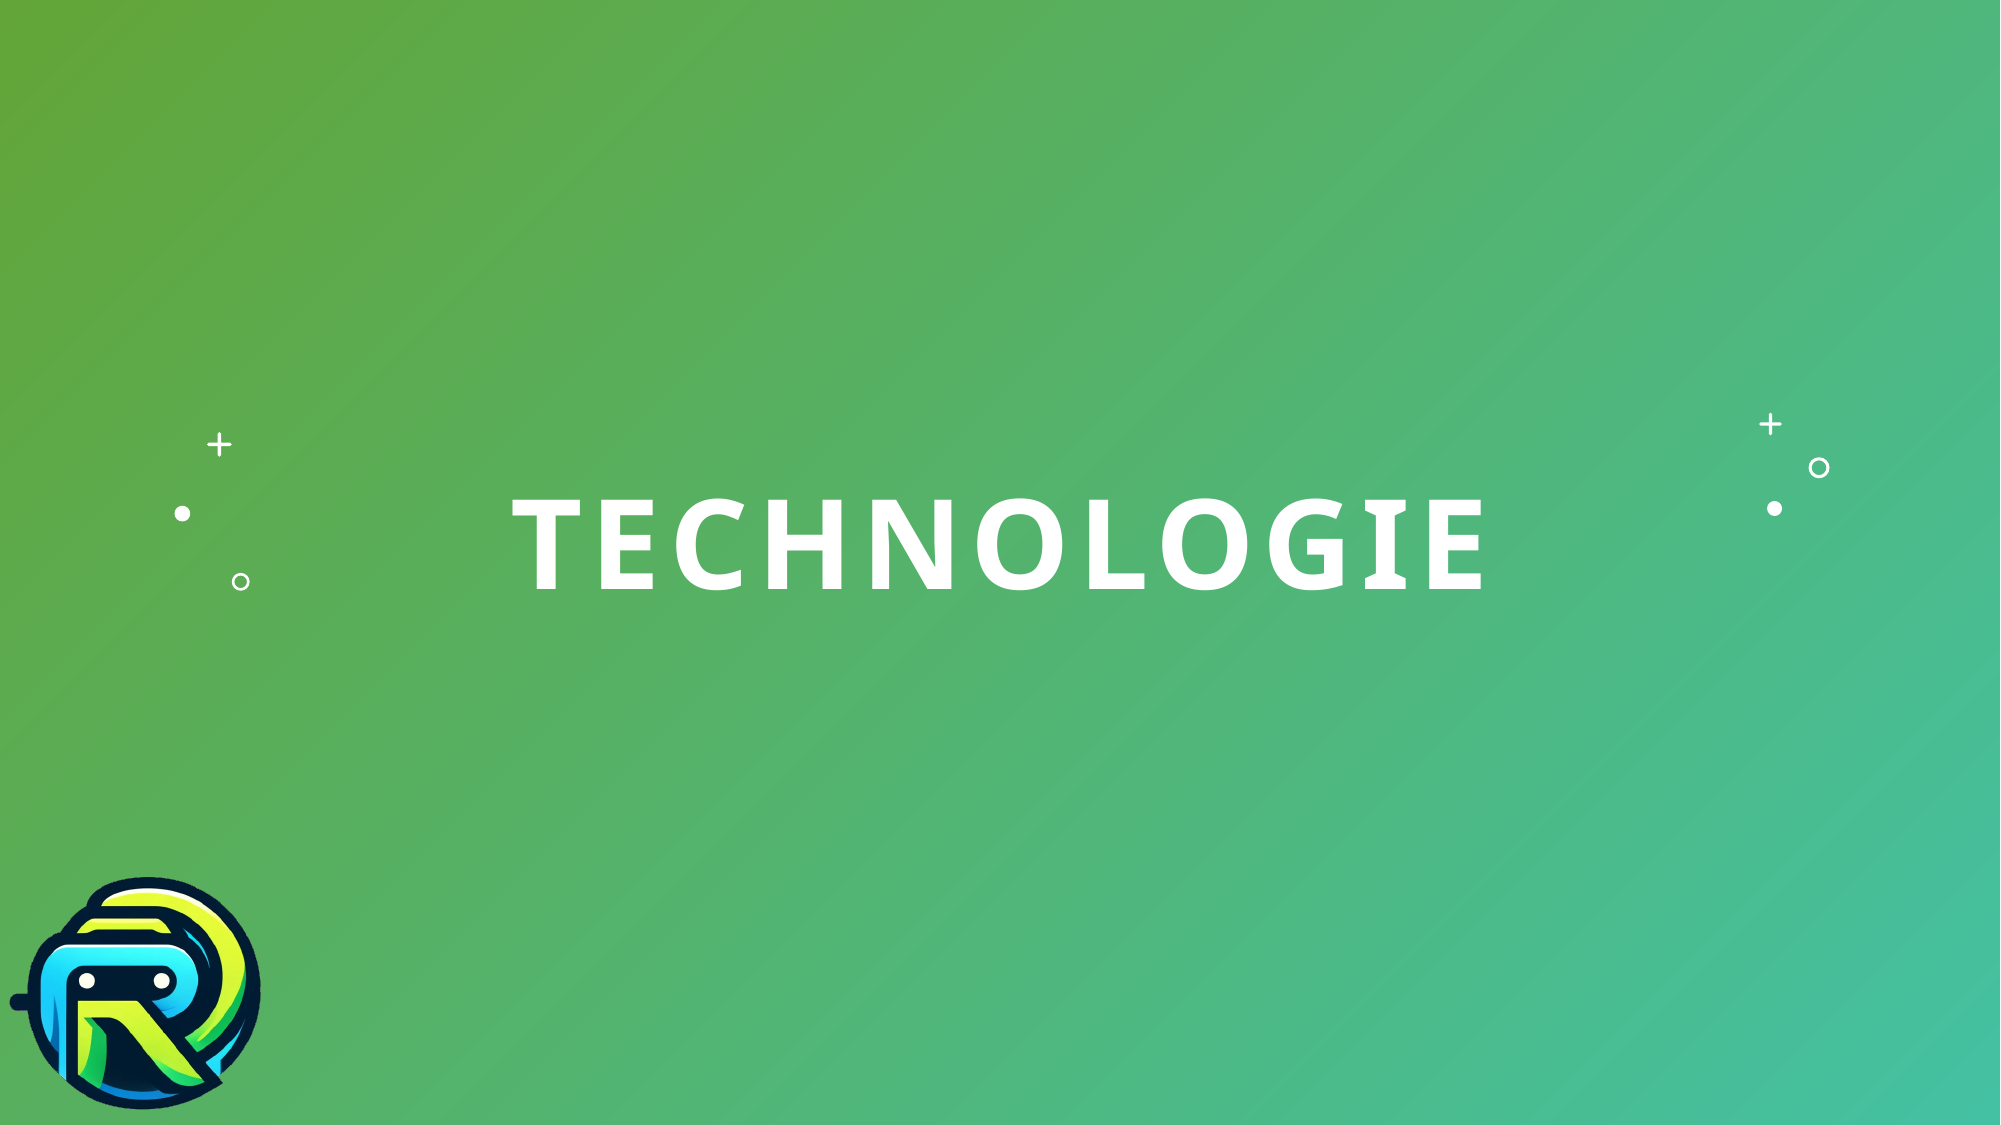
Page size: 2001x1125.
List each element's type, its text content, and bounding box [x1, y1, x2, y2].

title Technologie [249, 239, 1750, 624]
picture [0, 863, 267, 1125]
